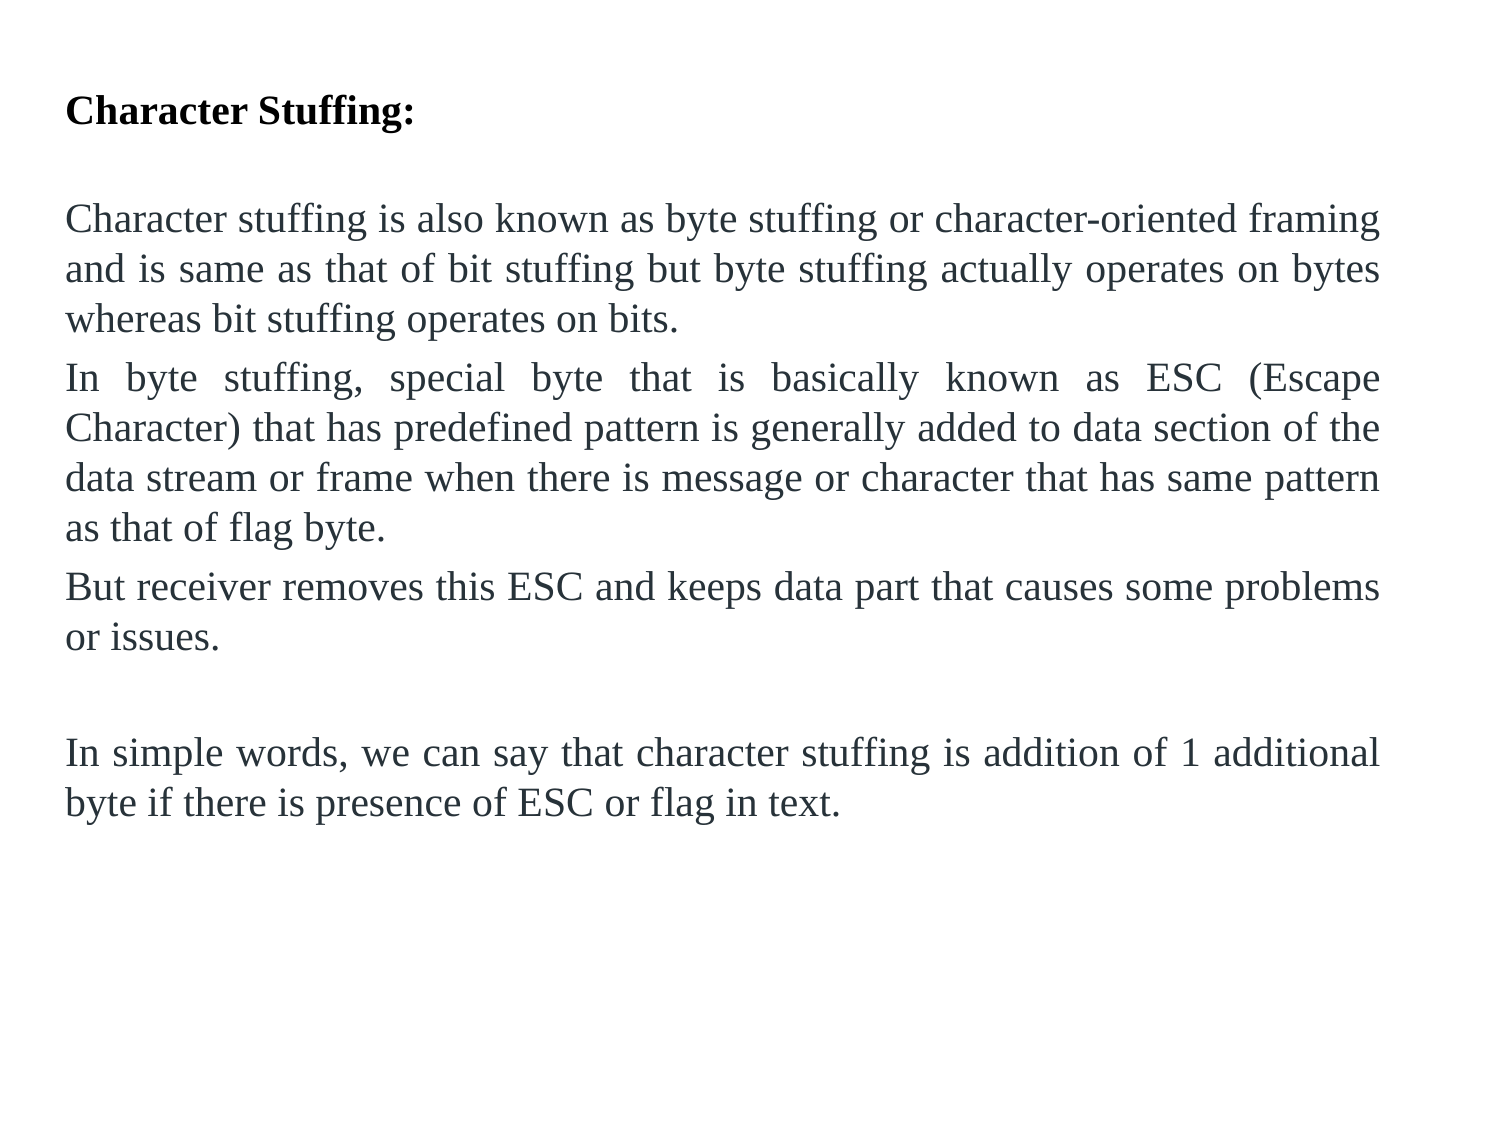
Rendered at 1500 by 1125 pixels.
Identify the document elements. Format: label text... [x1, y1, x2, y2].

list Character Stuffing: Character stuffing is also known as byte stuffing or character-oriented framing and is same as that of bit stuffing but byte stuffing actually operates on bytes whereas bit stuffing operates on bits. In byte stuffing, special byte that is basically known as ESC (Escape Character) that has predefined pattern is generally added to data section of the data stream or frame when there is message or character that has same pattern as that of flag byte. But receiver removes this ESC and keeps data part that causes some problems or issues. In simple words, we can say that character stuffing is addition of 1 additional byte if there is presence of ESC or flag in text. [50, 75, 1397, 1050]
